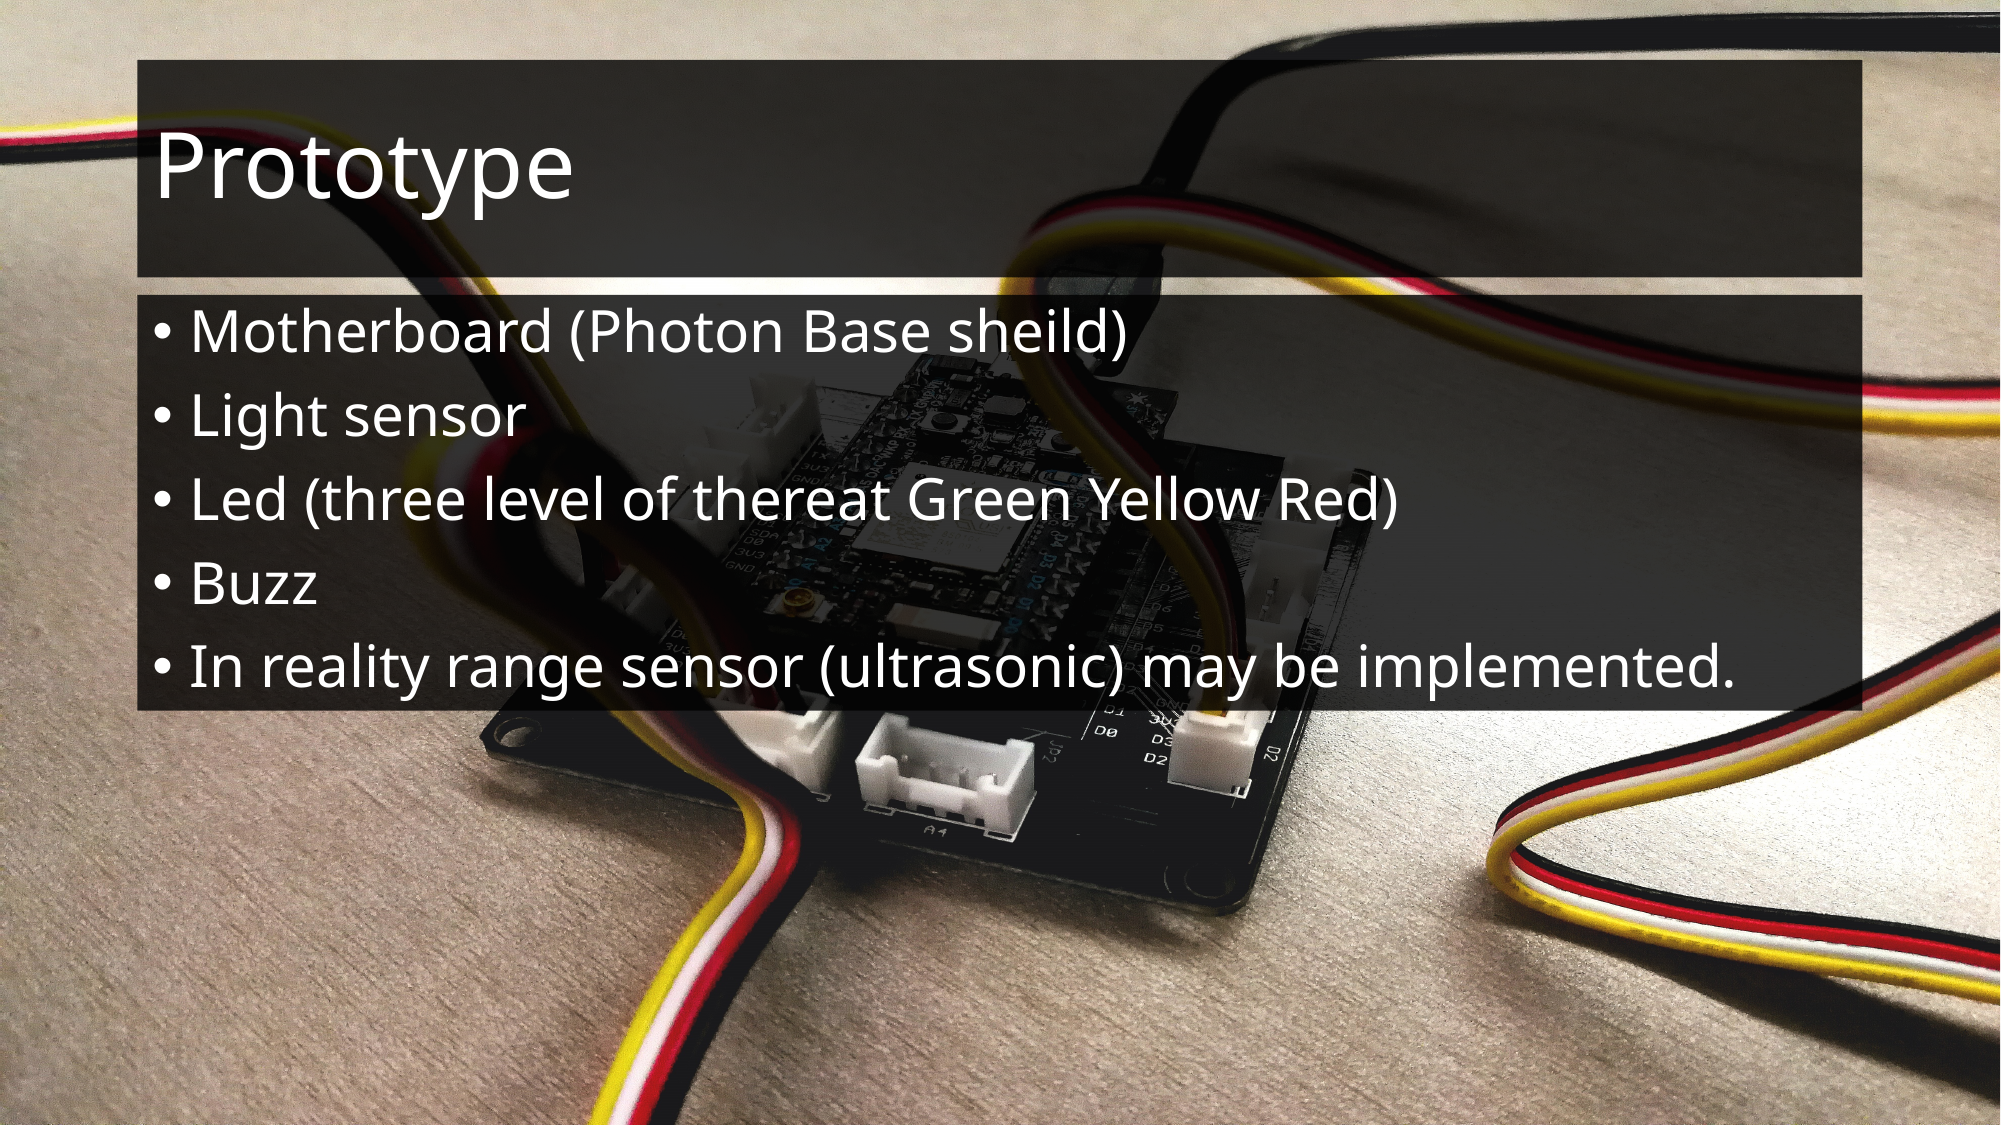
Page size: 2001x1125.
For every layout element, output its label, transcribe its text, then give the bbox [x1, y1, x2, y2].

title Prototype [137, 59, 1863, 278]
text_box [1487, 834, 2000, 1125]
picture [0, 0, 2001, 1125]
list Motherboard (Photon Base sheild) Light sensor Led (three level of thereat Green Yellow Red) Buzz In reality range sensor (ultrasonic) may be implemented. [137, 294, 1863, 711]
